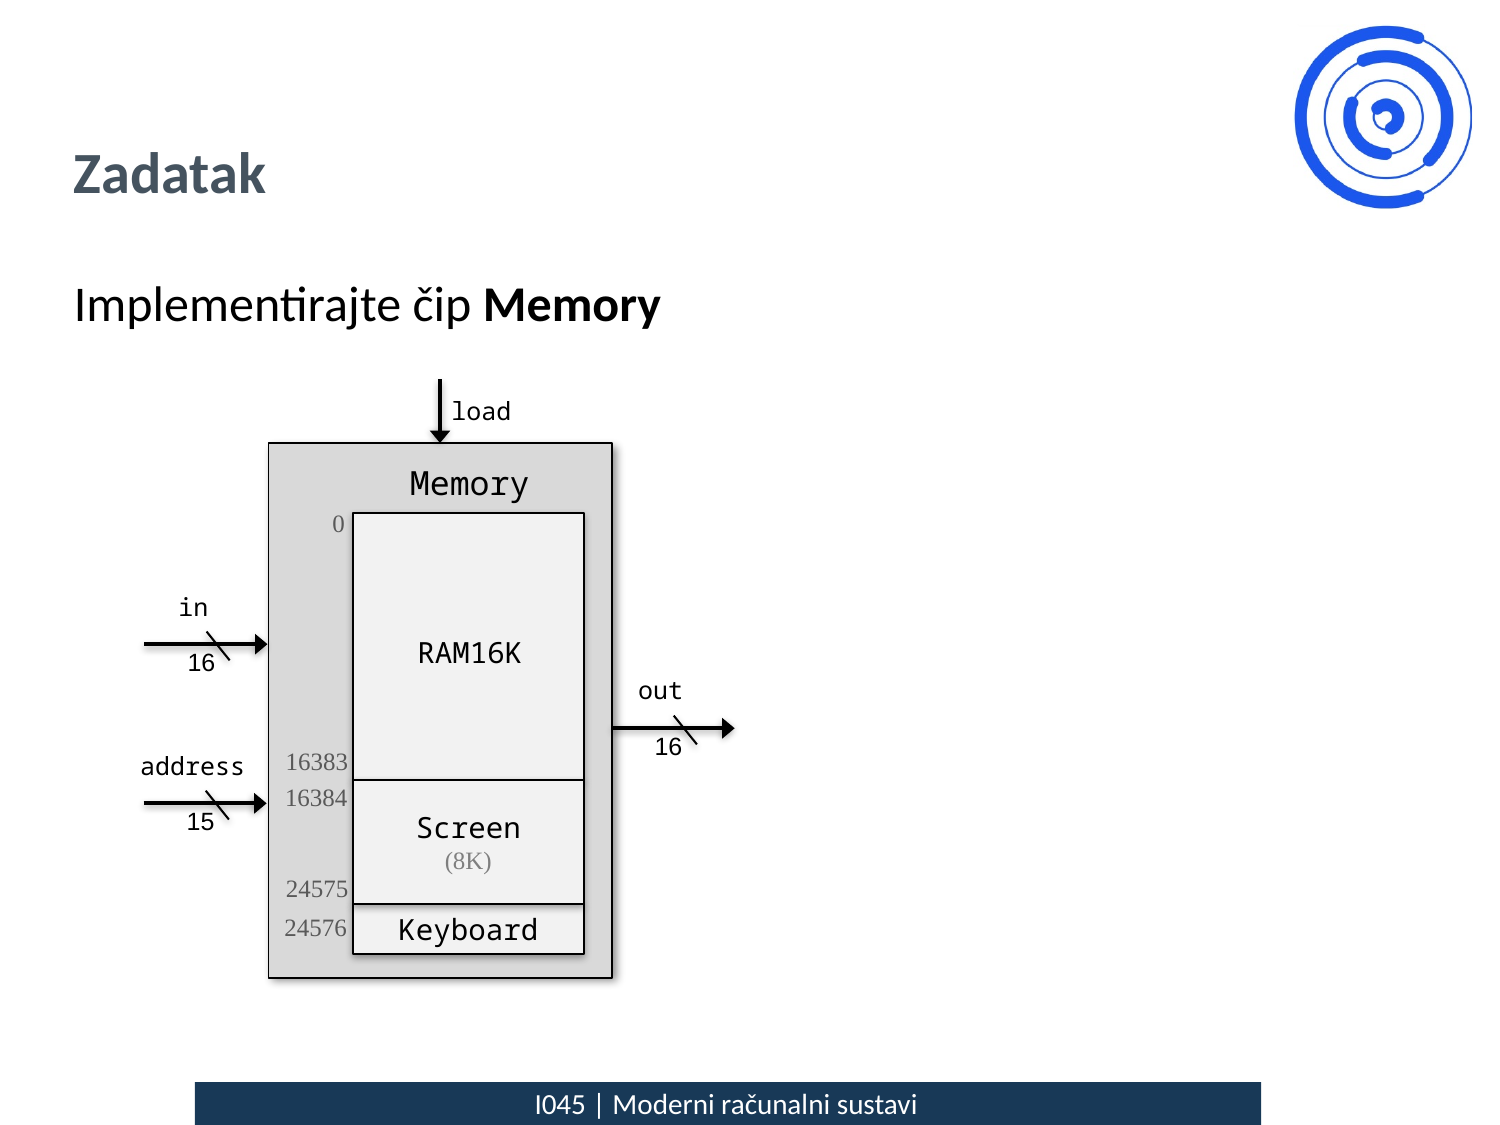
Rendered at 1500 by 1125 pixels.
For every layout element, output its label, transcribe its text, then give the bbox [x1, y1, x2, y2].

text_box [205, 500, 584, 773]
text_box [591, 667, 735, 769]
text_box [123, 742, 267, 845]
title Zadatak [58, 127, 1146, 222]
picture [1293, 24, 1473, 209]
list Implementirajte čip Memory [58, 264, 1394, 1047]
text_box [208, 773, 584, 911]
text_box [207, 917, 584, 955]
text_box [124, 583, 200, 685]
